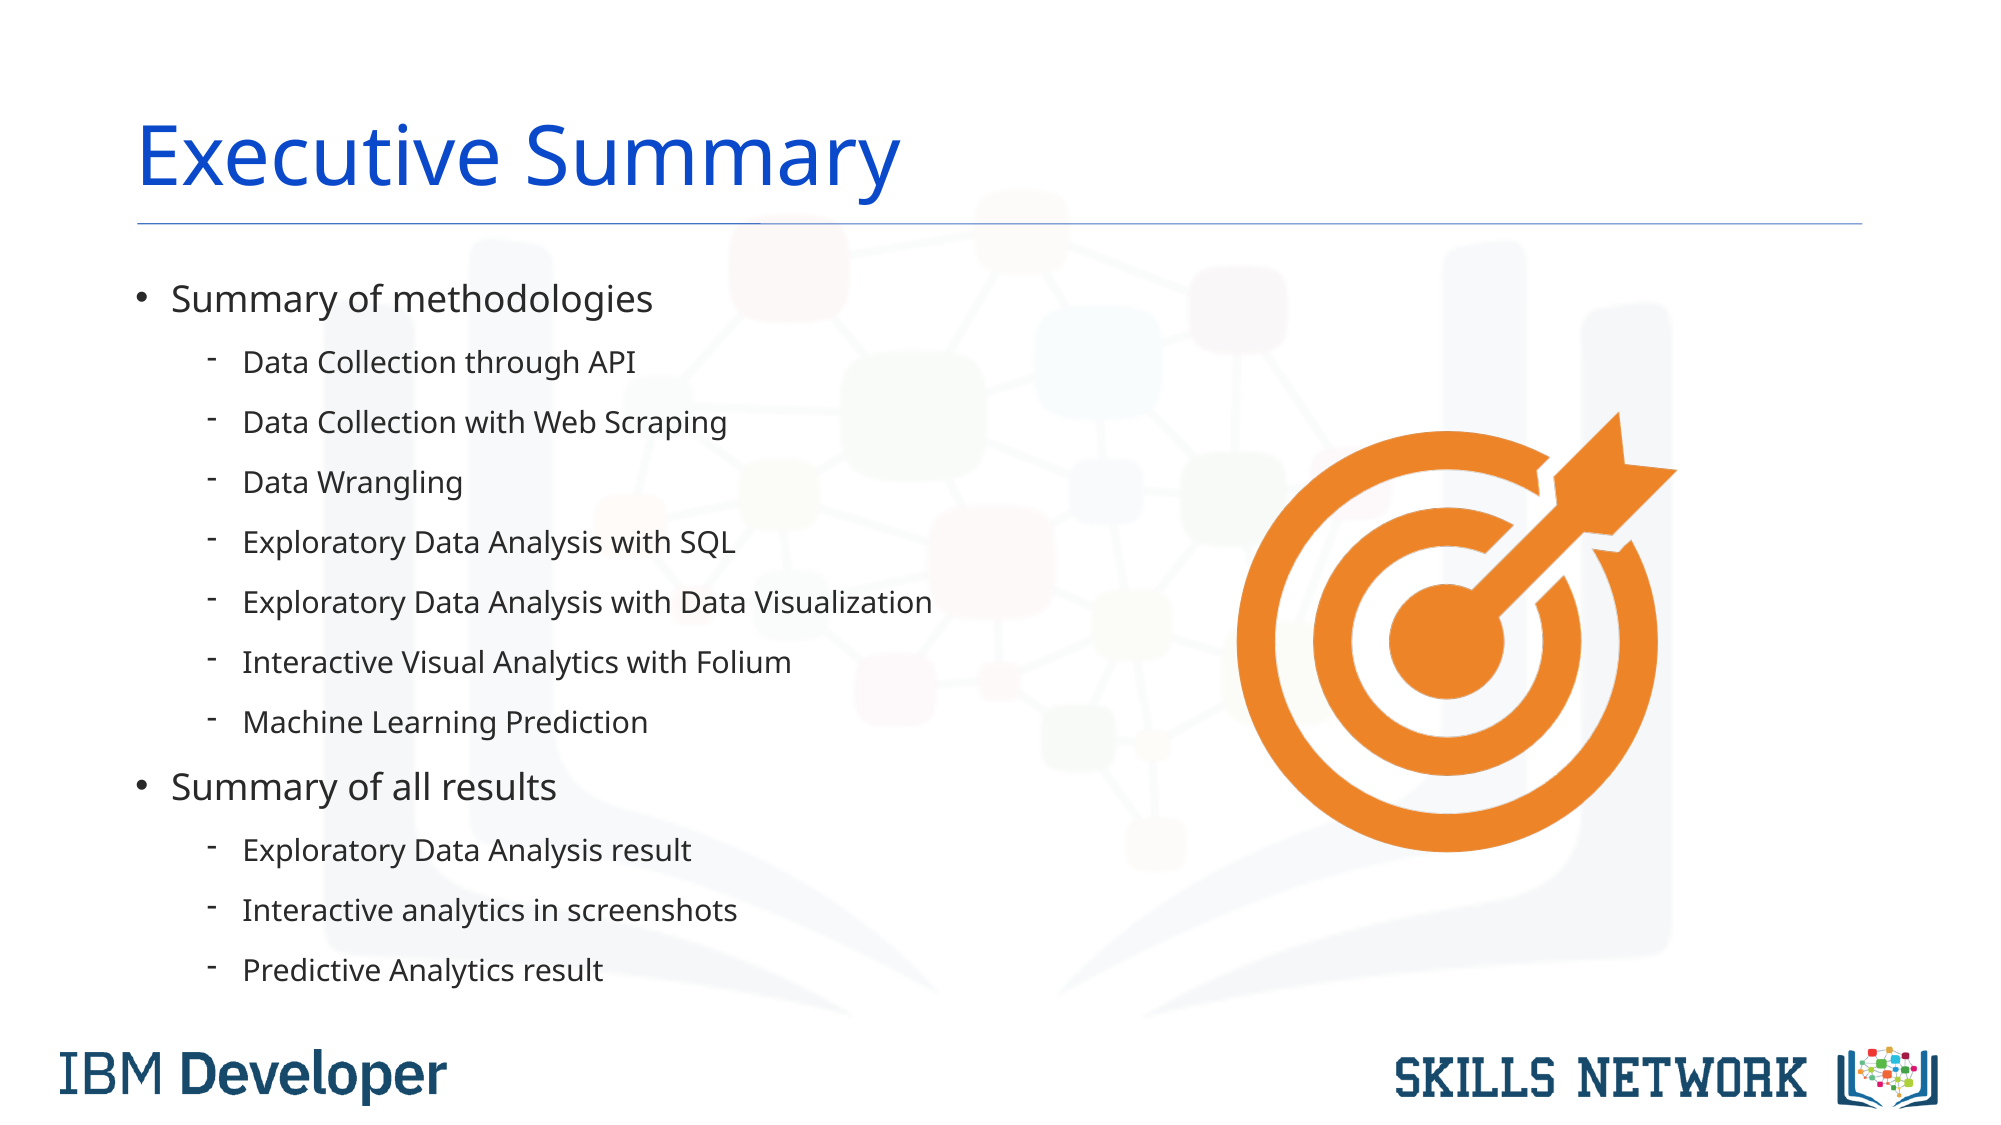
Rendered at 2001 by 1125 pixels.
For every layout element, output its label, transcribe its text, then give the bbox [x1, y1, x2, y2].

picture [55, 1045, 459, 1108]
title Executive Summary [120, 50, 1526, 268]
picture [1193, 371, 1718, 896]
list Summary of methodologies Data Collection through API Data Collection with Web Scraping Data Wrangling Exploratory Data Analysis with SQL Exploratory Data Analysis with Data Visualization Interactive Visual Analytics with Folium Machine Learning Prediction Summary of all results Exploratory Data Analysis result Interactive analytics in screenshots Predictive Analytics result [120, 267, 1280, 1000]
picture [1390, 1045, 1945, 1111]
